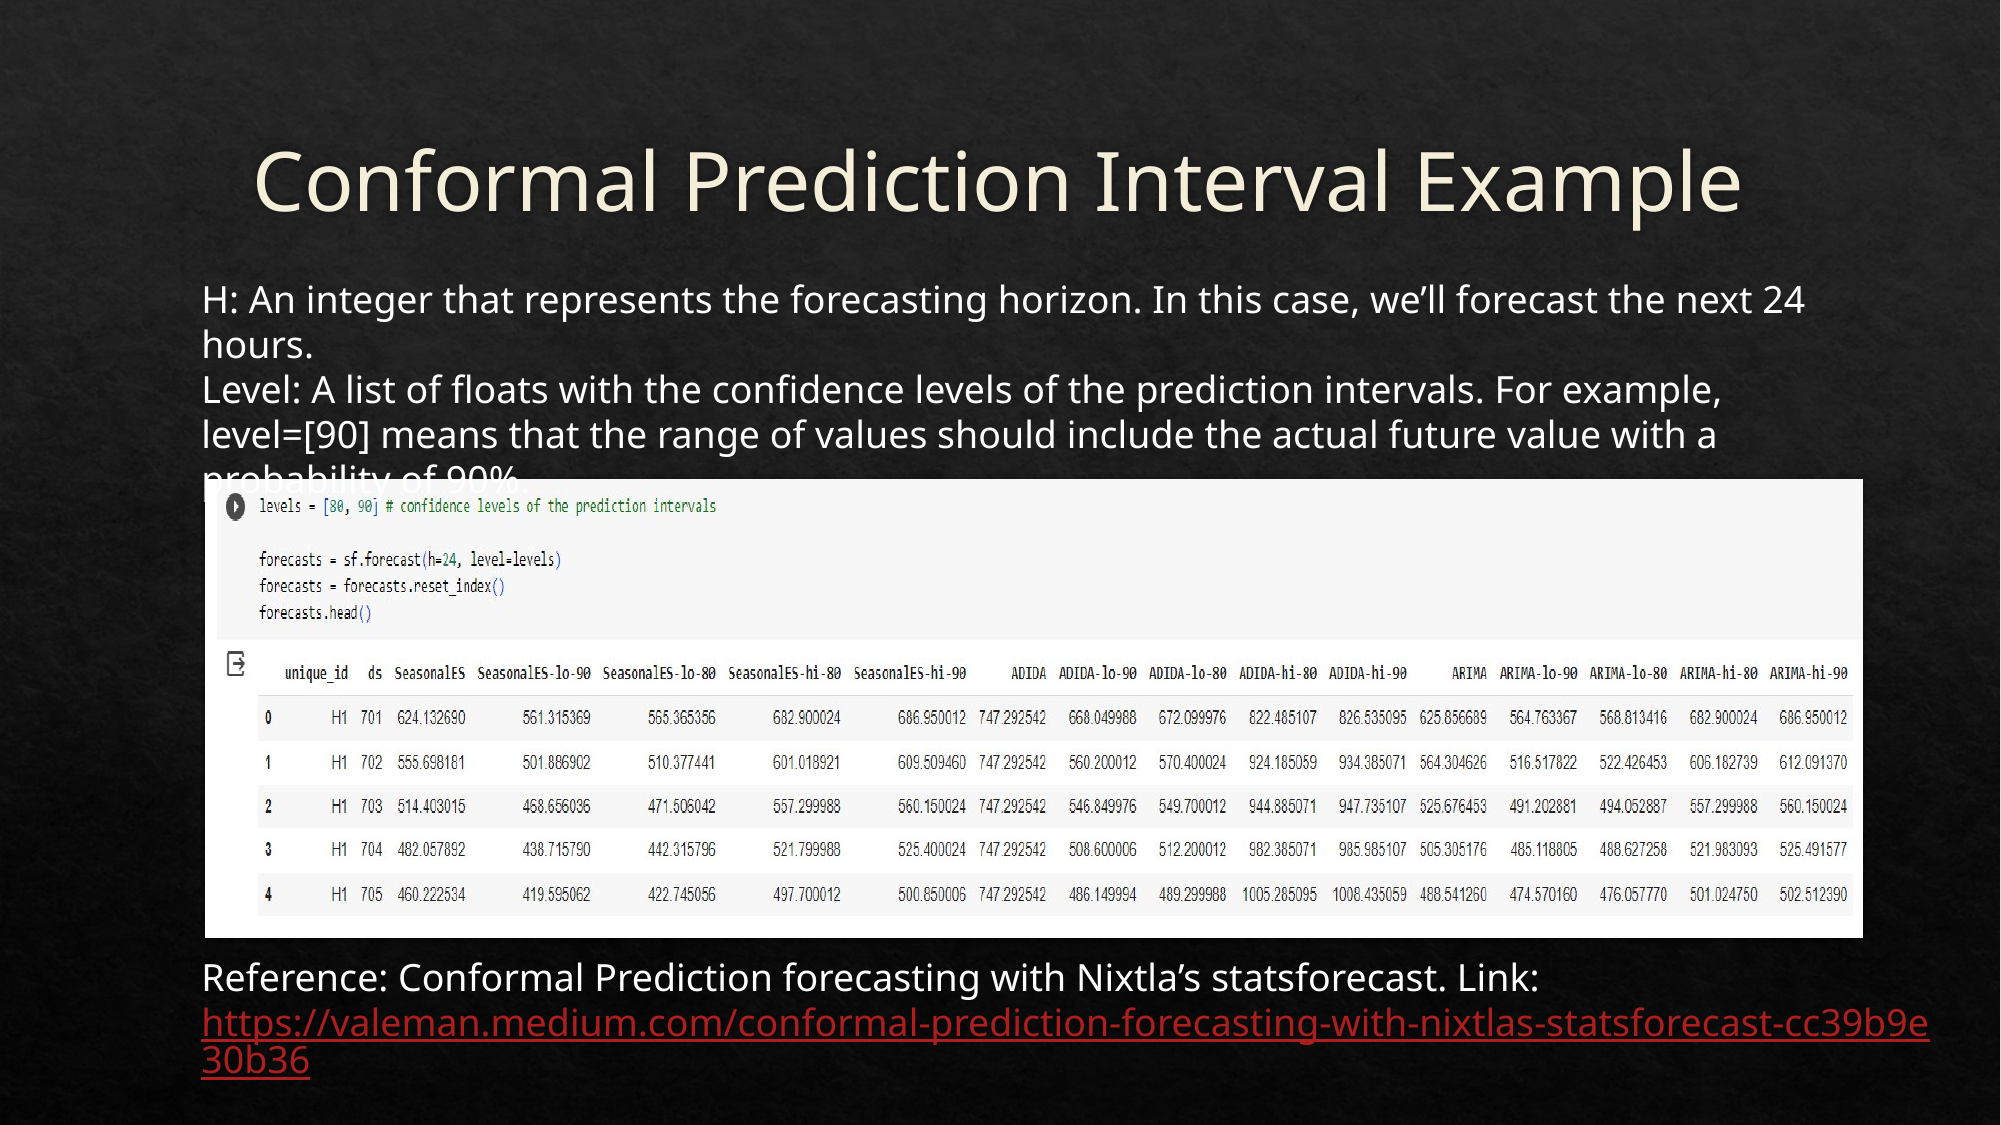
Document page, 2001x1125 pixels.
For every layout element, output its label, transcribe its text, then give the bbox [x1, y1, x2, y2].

title Conformal Prediction Interval Example [149, 99, 1849, 269]
text_box H: An integer that represents the forecasting horizon. In this case, we’ll forecast the next 24 hours. Level: A list of floats with the confidence levels of the prediction intervals. For example, level=[90] means that the range of values should include the actual future value with a probability of 90%. [186, 268, 1902, 509]
text_box Reference: Conformal Prediction forecasting with Nixtla’s statsforecast. Link: https://valeman.medium.com/conformal-prediction-forecasting-with-nixtlas-statsforecast-cc39b9e30b36 [186, 946, 1953, 1103]
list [205, 478, 1863, 939]
